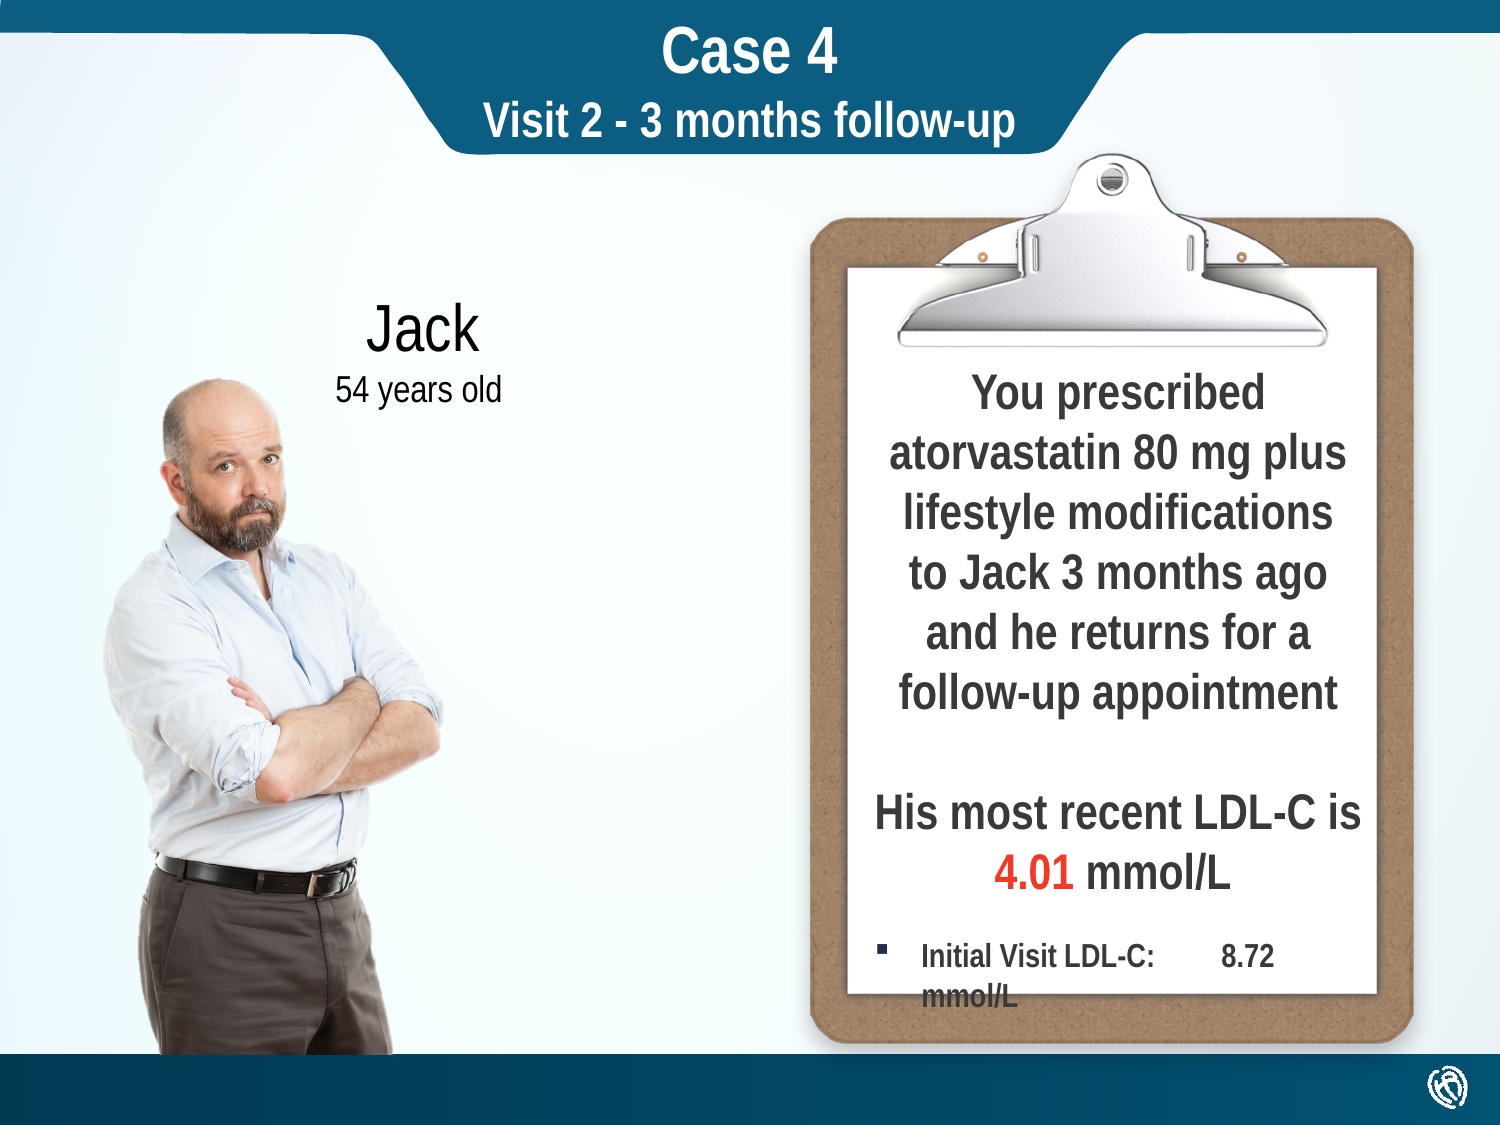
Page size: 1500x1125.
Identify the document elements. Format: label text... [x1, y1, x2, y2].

picture [1445, 1067, 1467, 1105]
picture [13, 353, 540, 1054]
picture [1435, 1072, 1461, 1102]
text_box [0, 1053, 1500, 1125]
text_box Case 4 Visit 2 - 3 months follow-up [0, 0, 1500, 156]
text_box Jack 54 years old [196, 277, 650, 417]
picture [749, 133, 1472, 1053]
picture [1428, 1071, 1454, 1108]
